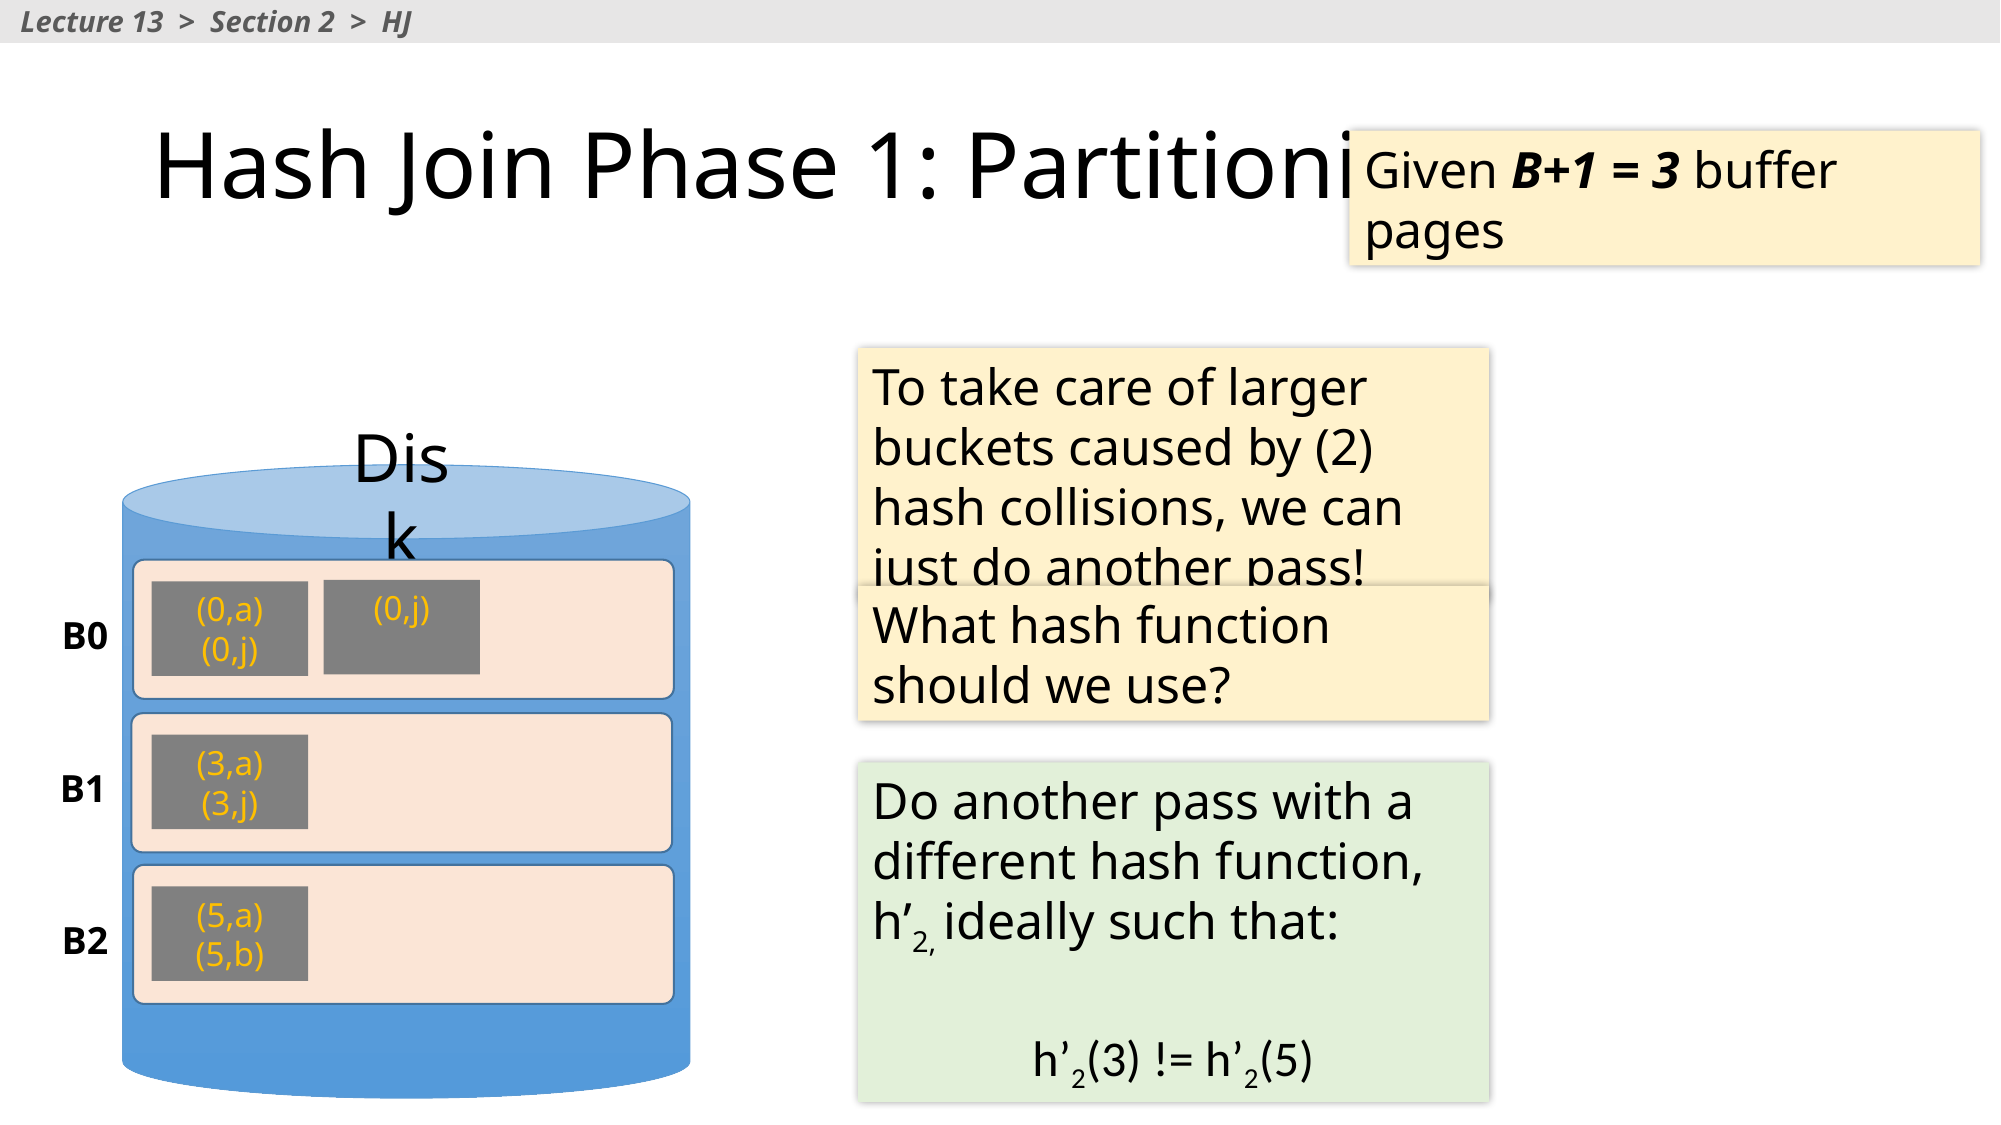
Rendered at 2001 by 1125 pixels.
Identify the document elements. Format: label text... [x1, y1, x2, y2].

text_box B2 [46, 909, 122, 970]
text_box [122, 408, 690, 1099]
text_box B1 [45, 757, 122, 818]
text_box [0, 0, 2000, 47]
text_box Given B+1 = 3 buffer pages [1349, 130, 1981, 266]
text_box B0 [46, 604, 122, 664]
text_box To take care of larger buckets caused by (2) hash collisions, we can just do another pass! [858, 348, 1489, 581]
title Hash Join Phase 1: Partitioning [137, 59, 1863, 278]
text_box What hash function should we use? [858, 585, 1489, 721]
text_box Do another pass with a different hash function, h’2, ideally such that: h’2(3) != h’2(5) [858, 762, 1489, 1102]
